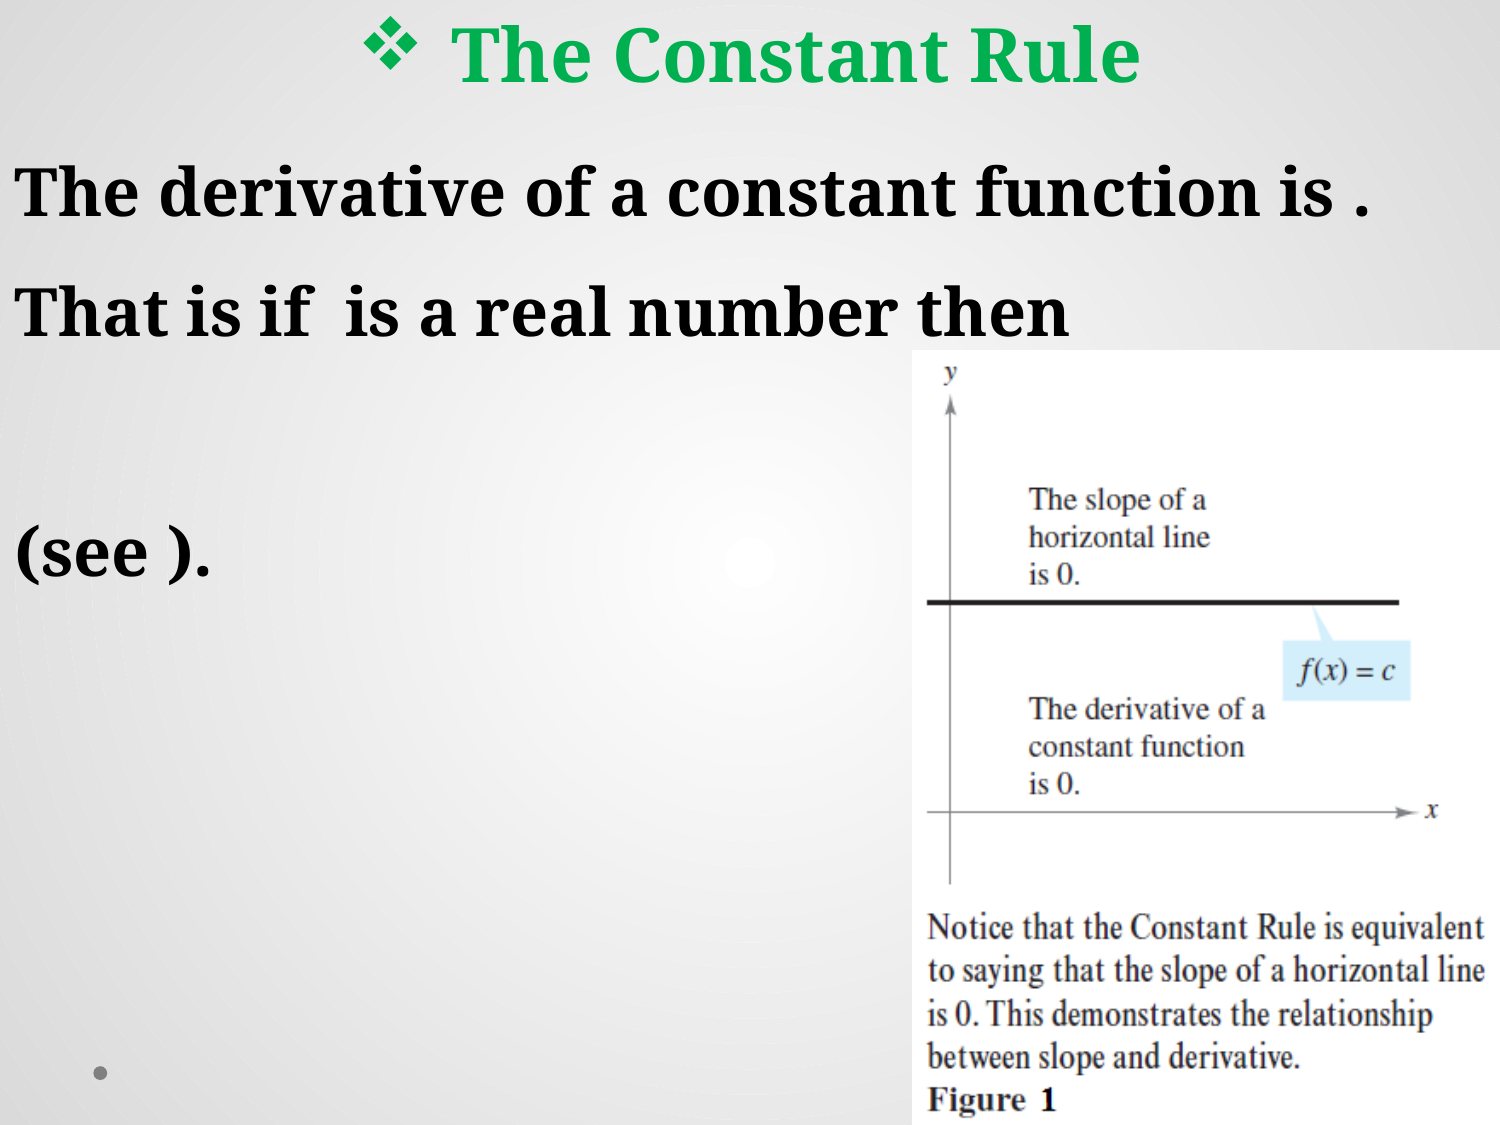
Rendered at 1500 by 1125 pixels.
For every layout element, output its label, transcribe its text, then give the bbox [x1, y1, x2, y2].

picture [912, 350, 1500, 1125]
text_box The Constant Rule [0, 0, 1500, 105]
